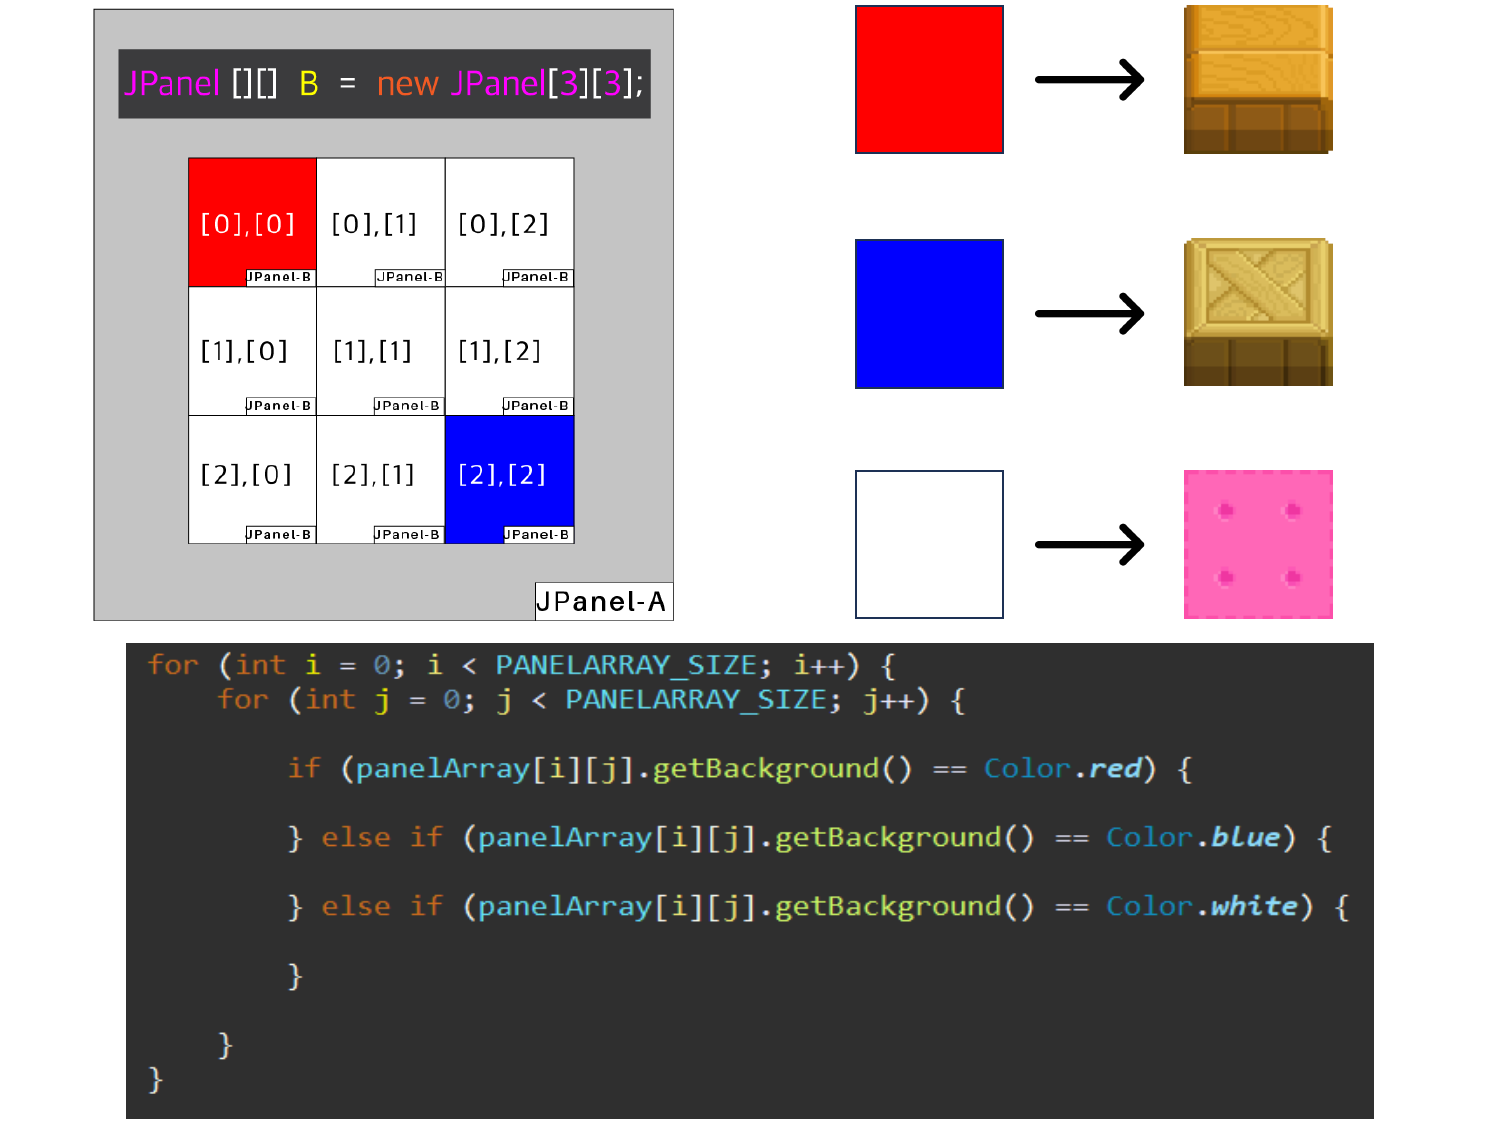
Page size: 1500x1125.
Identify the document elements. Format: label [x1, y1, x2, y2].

picture [1184, 238, 1333, 386]
picture [1184, 470, 1333, 619]
picture [126, 643, 1374, 1120]
text_box [855, 239, 1004, 389]
picture [1030, 20, 1149, 139]
picture [93, 8, 674, 621]
picture [1030, 485, 1149, 604]
text_box [855, 470, 1004, 619]
picture [1184, 5, 1333, 154]
text_box [855, 5, 1004, 154]
picture [1030, 254, 1149, 373]
